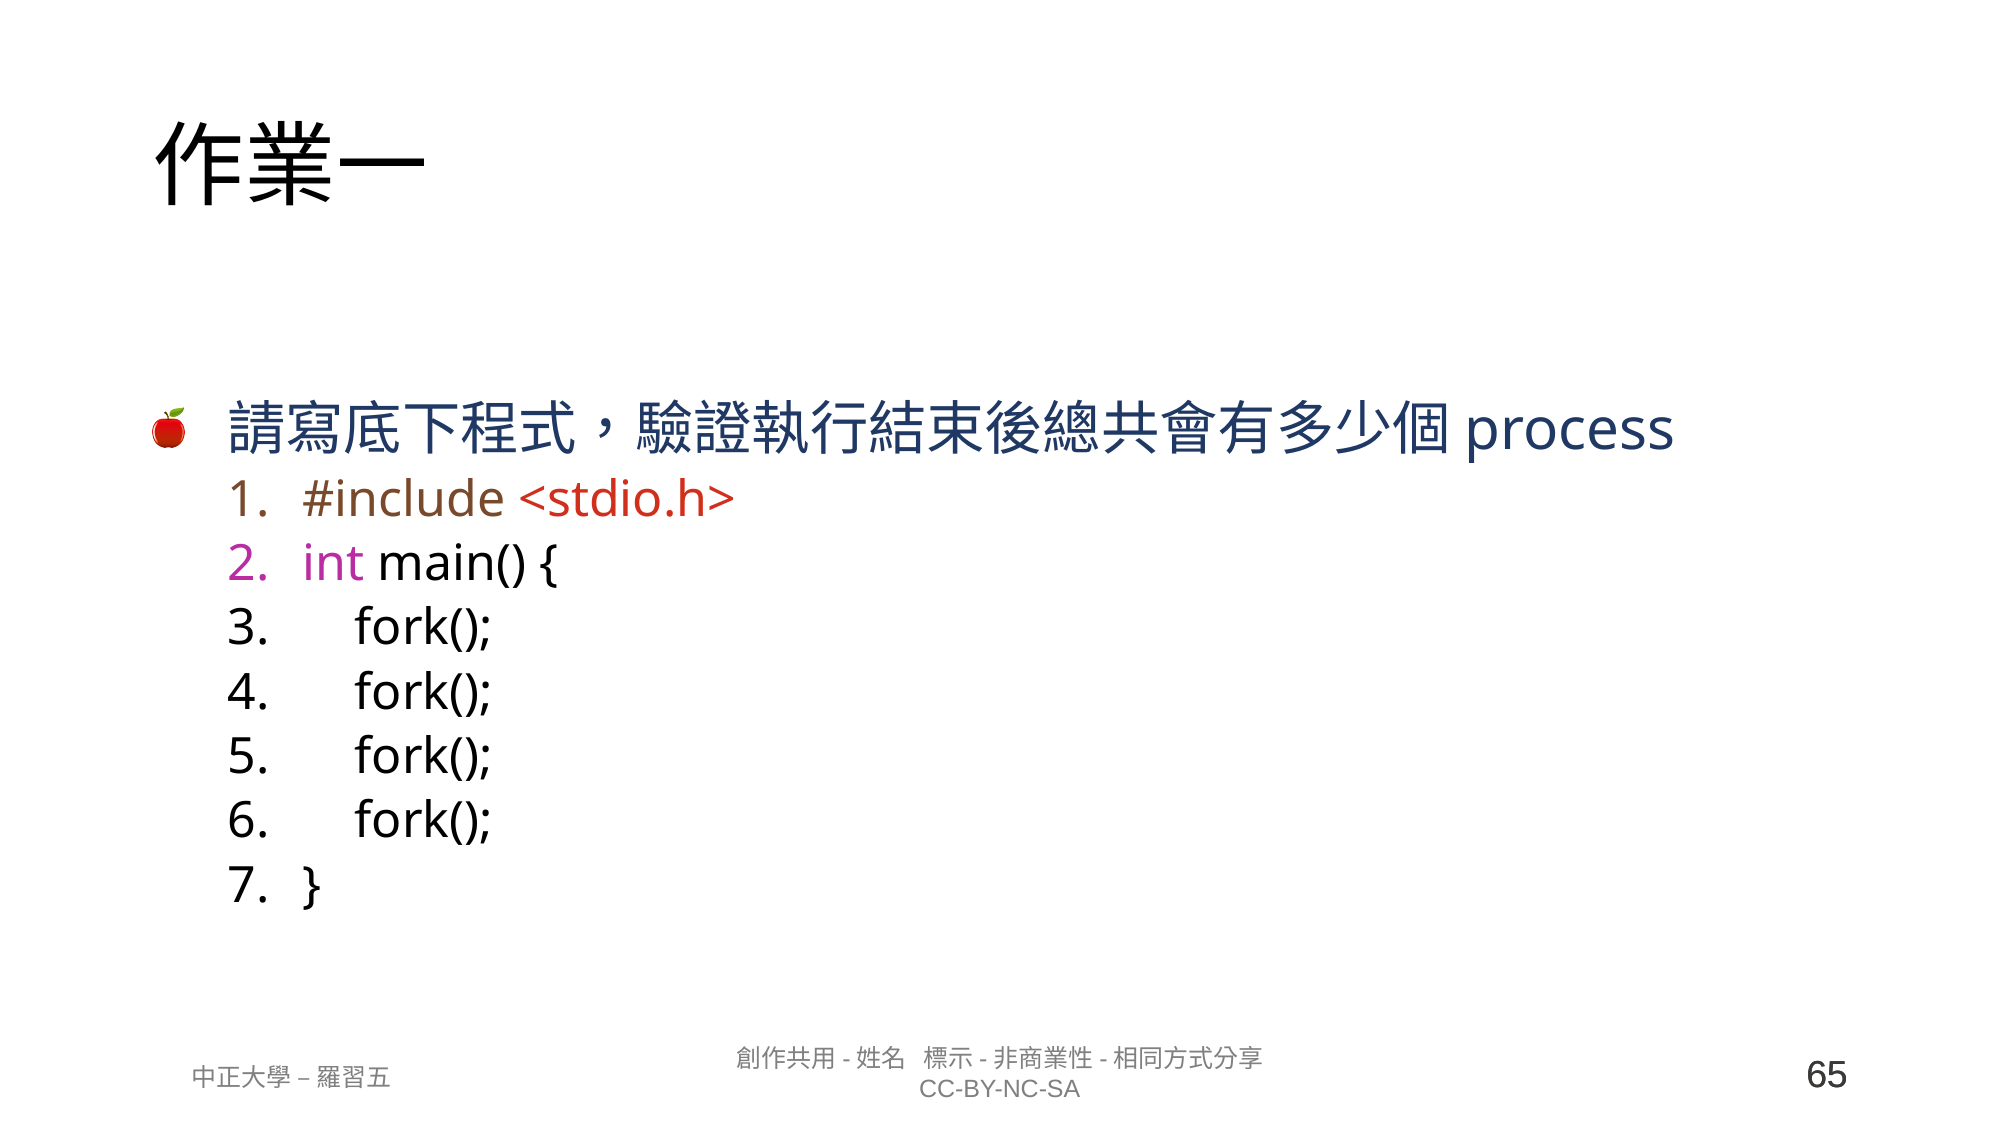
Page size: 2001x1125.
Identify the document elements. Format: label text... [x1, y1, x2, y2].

list 請寫底下程式，驗證執行結束後總共會有多少個process #include <stdio.h> int main() { fork(); fork(); fork(); fork(); } [137, 299, 1863, 1014]
picture [152, 407, 194, 448]
title 作業一 [137, 59, 1863, 278]
